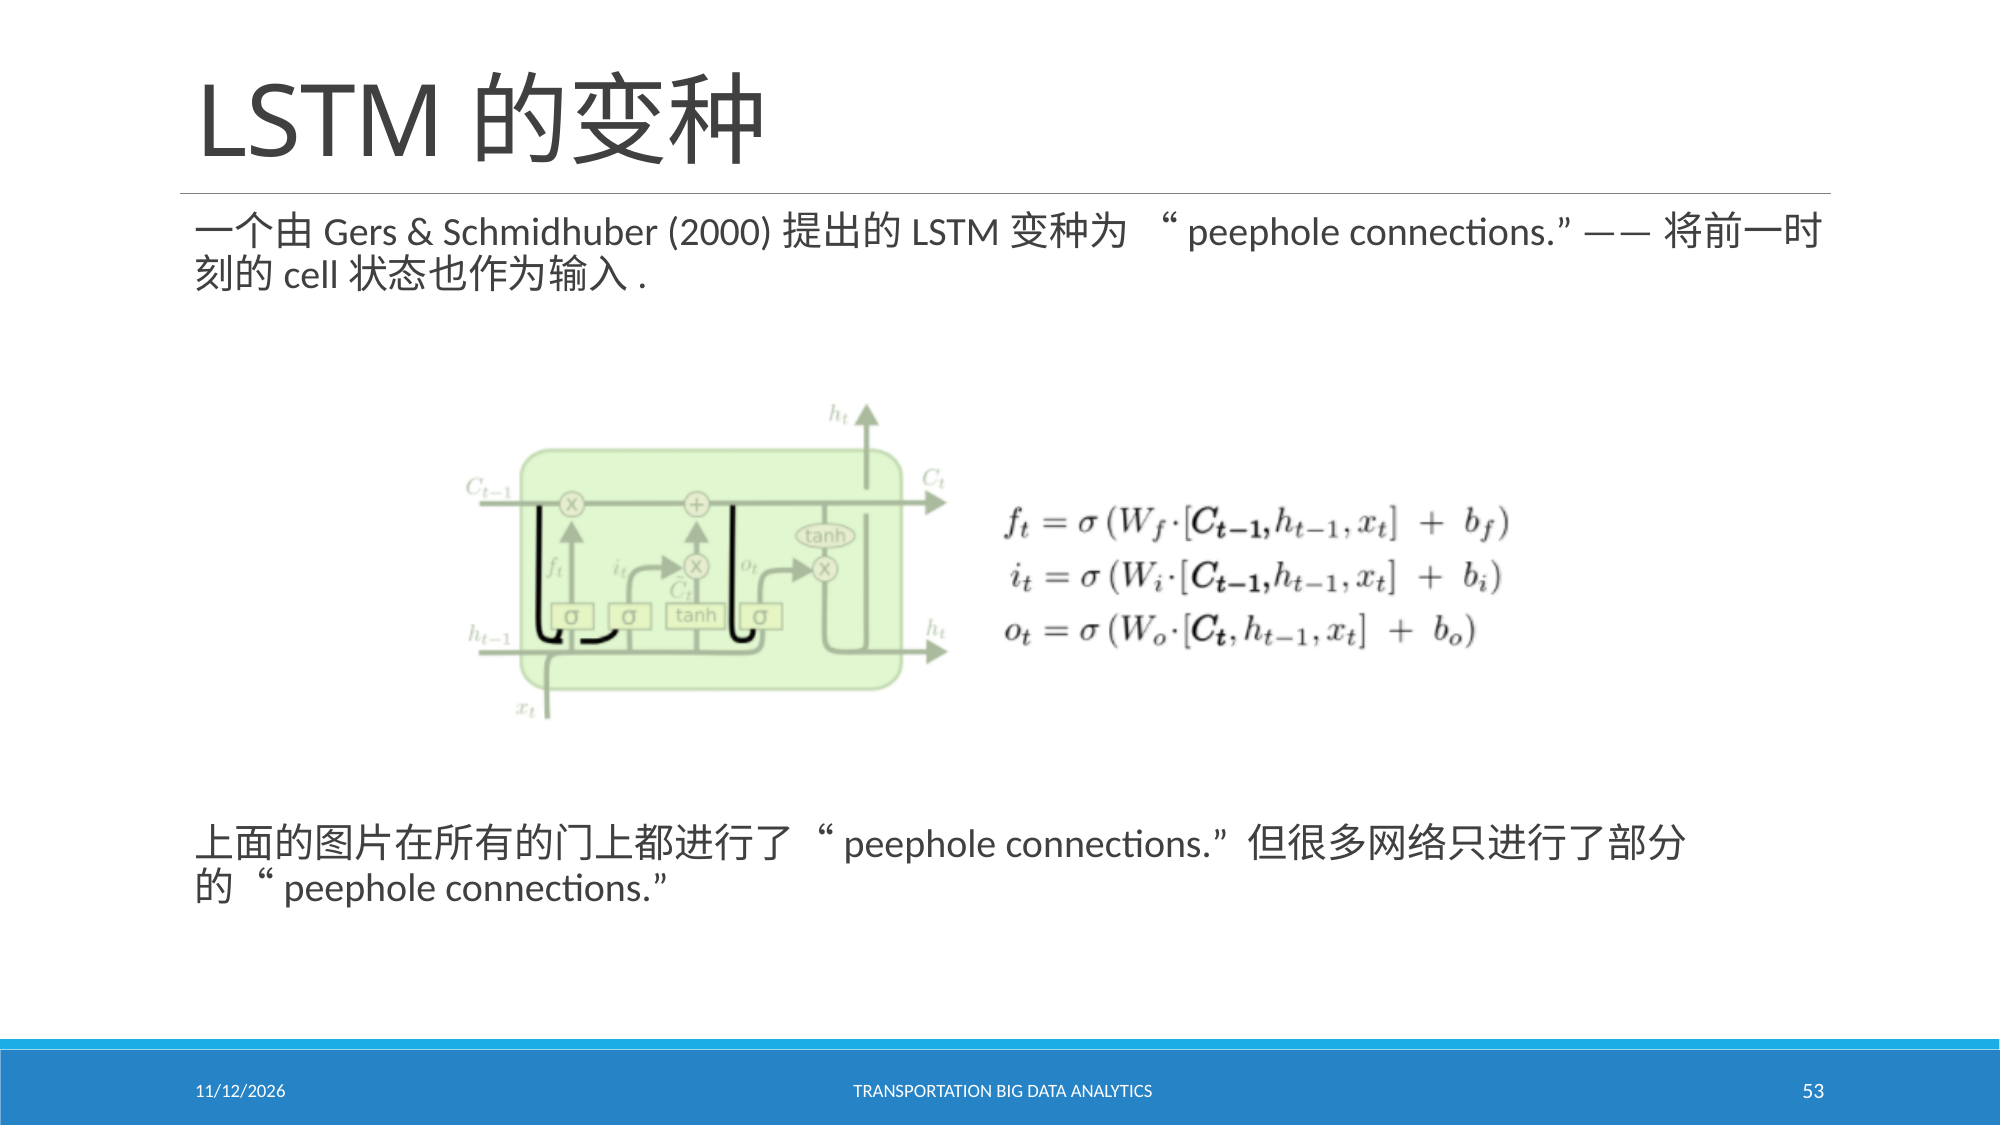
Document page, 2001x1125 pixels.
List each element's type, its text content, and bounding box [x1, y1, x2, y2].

list 一个由Gers & Schmidhuber (2000)提出的LSTM变种为 “peephole connections.” ——将前一时刻的cell状态也作为输入. 上面的图片在所有的门上都进行了“peephole connections.” 但很多网络只进行了部分的“peephole connections.” [180, 203, 1830, 1034]
picture [382, 375, 1546, 750]
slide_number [180, 1059, 586, 1120]
slide_number 53 [1624, 1059, 1840, 1120]
title LSTM的变种 [180, 20, 1830, 185]
footer Transportation Big Data Analytics [609, 1059, 1401, 1120]
